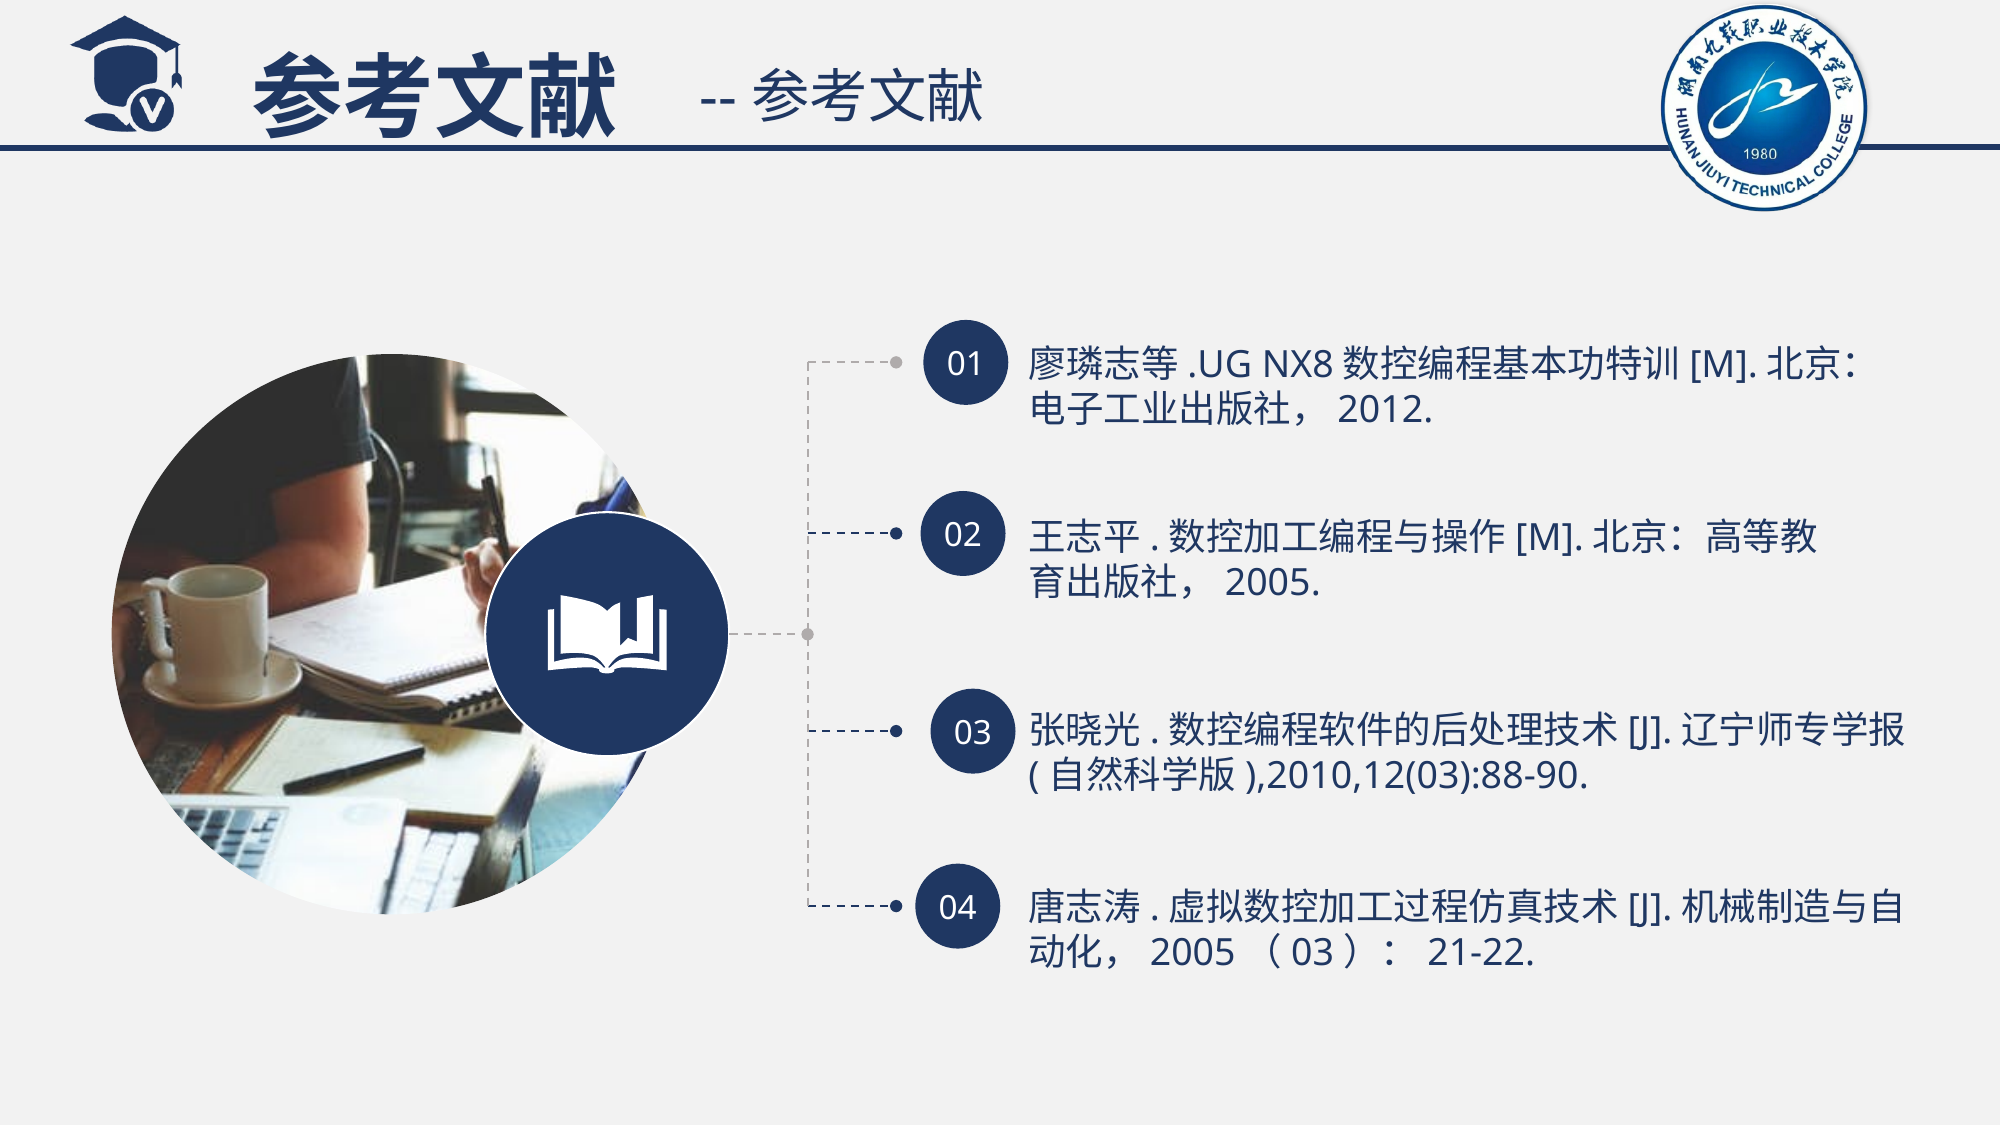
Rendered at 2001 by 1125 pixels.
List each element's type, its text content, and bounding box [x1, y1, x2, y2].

text_box 02 [919, 489, 1007, 578]
picture [1643, 0, 1889, 229]
text_box [484, 511, 731, 758]
text_box 03 [929, 687, 1017, 775]
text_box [1028, 706, 1926, 814]
text_box 参考文献 [161, 15, 892, 173]
text_box 04 [914, 862, 1002, 950]
picture [61, 5, 189, 141]
text_box [110, 353, 648, 916]
text_box [547, 595, 667, 674]
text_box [1028, 883, 1926, 989]
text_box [1028, 339, 1889, 459]
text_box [1028, 513, 1844, 610]
text_box 01 [922, 318, 1010, 406]
text_box --参考文献 [892, 53, 996, 135]
